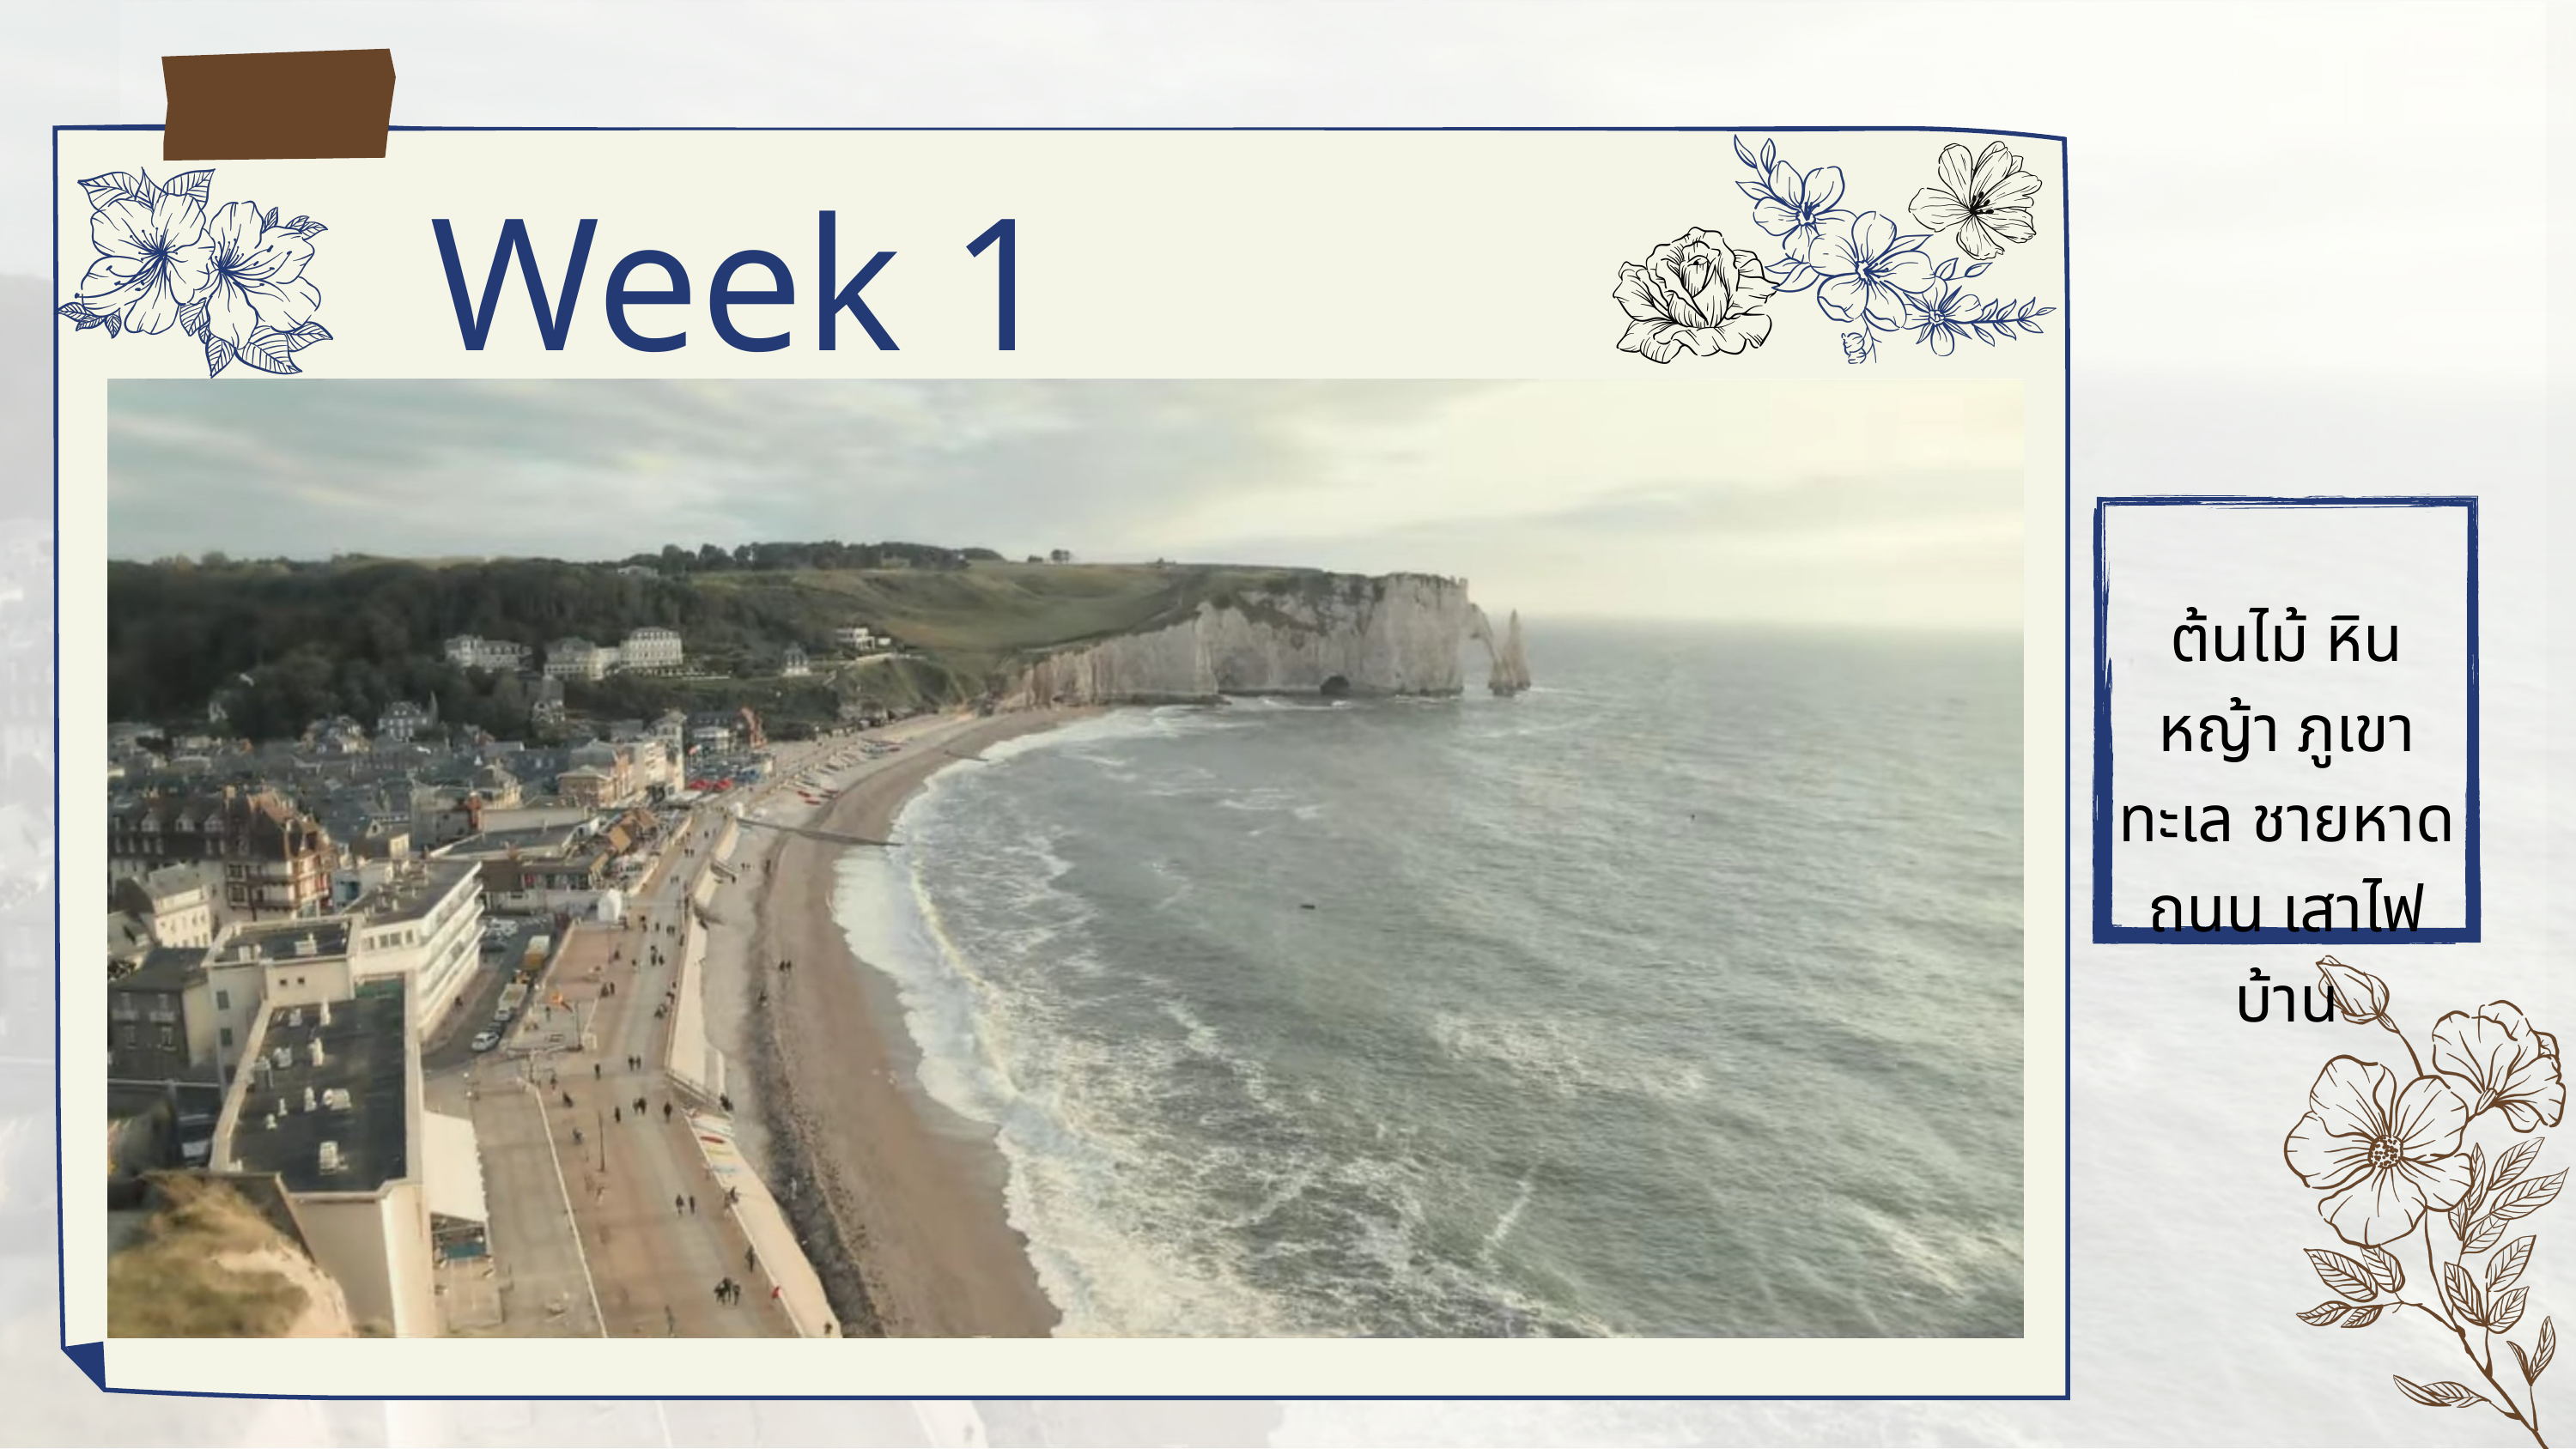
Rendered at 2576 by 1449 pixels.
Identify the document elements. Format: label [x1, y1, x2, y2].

text_box [2090, 493, 2484, 955]
text_box [47, 41, 2075, 1401]
picture [0, 0, 2576, 1449]
